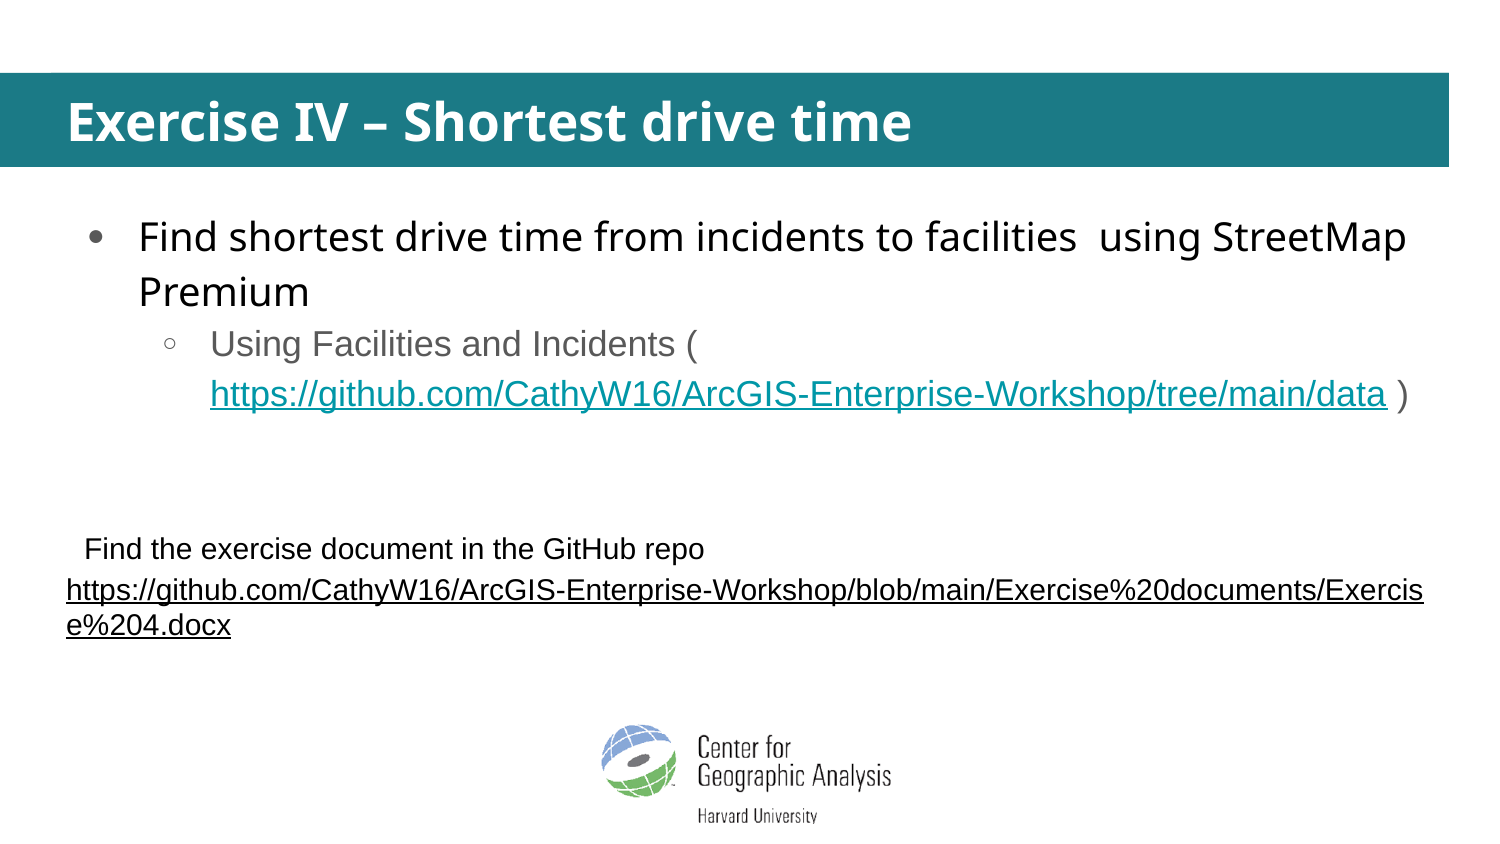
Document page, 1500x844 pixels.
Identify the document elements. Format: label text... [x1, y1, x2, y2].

picture [601, 722, 891, 824]
list Find shortest drive time from incidents to facilities using StreetMap Premium Using Facilities and Incidents (https://github.com/CathyW16/ArcGIS-Enterprise-Workshop/tree/main/data ) Find the exercise document in the GitHub repo https://github.com/CathyW16/ArcGIS-Enterprise-Workshop/blob/main/Exercise%20documents/Exercise%204.docx [51, 189, 1449, 701]
title Exercise IV – Shortest drive time [51, 72, 1449, 167]
